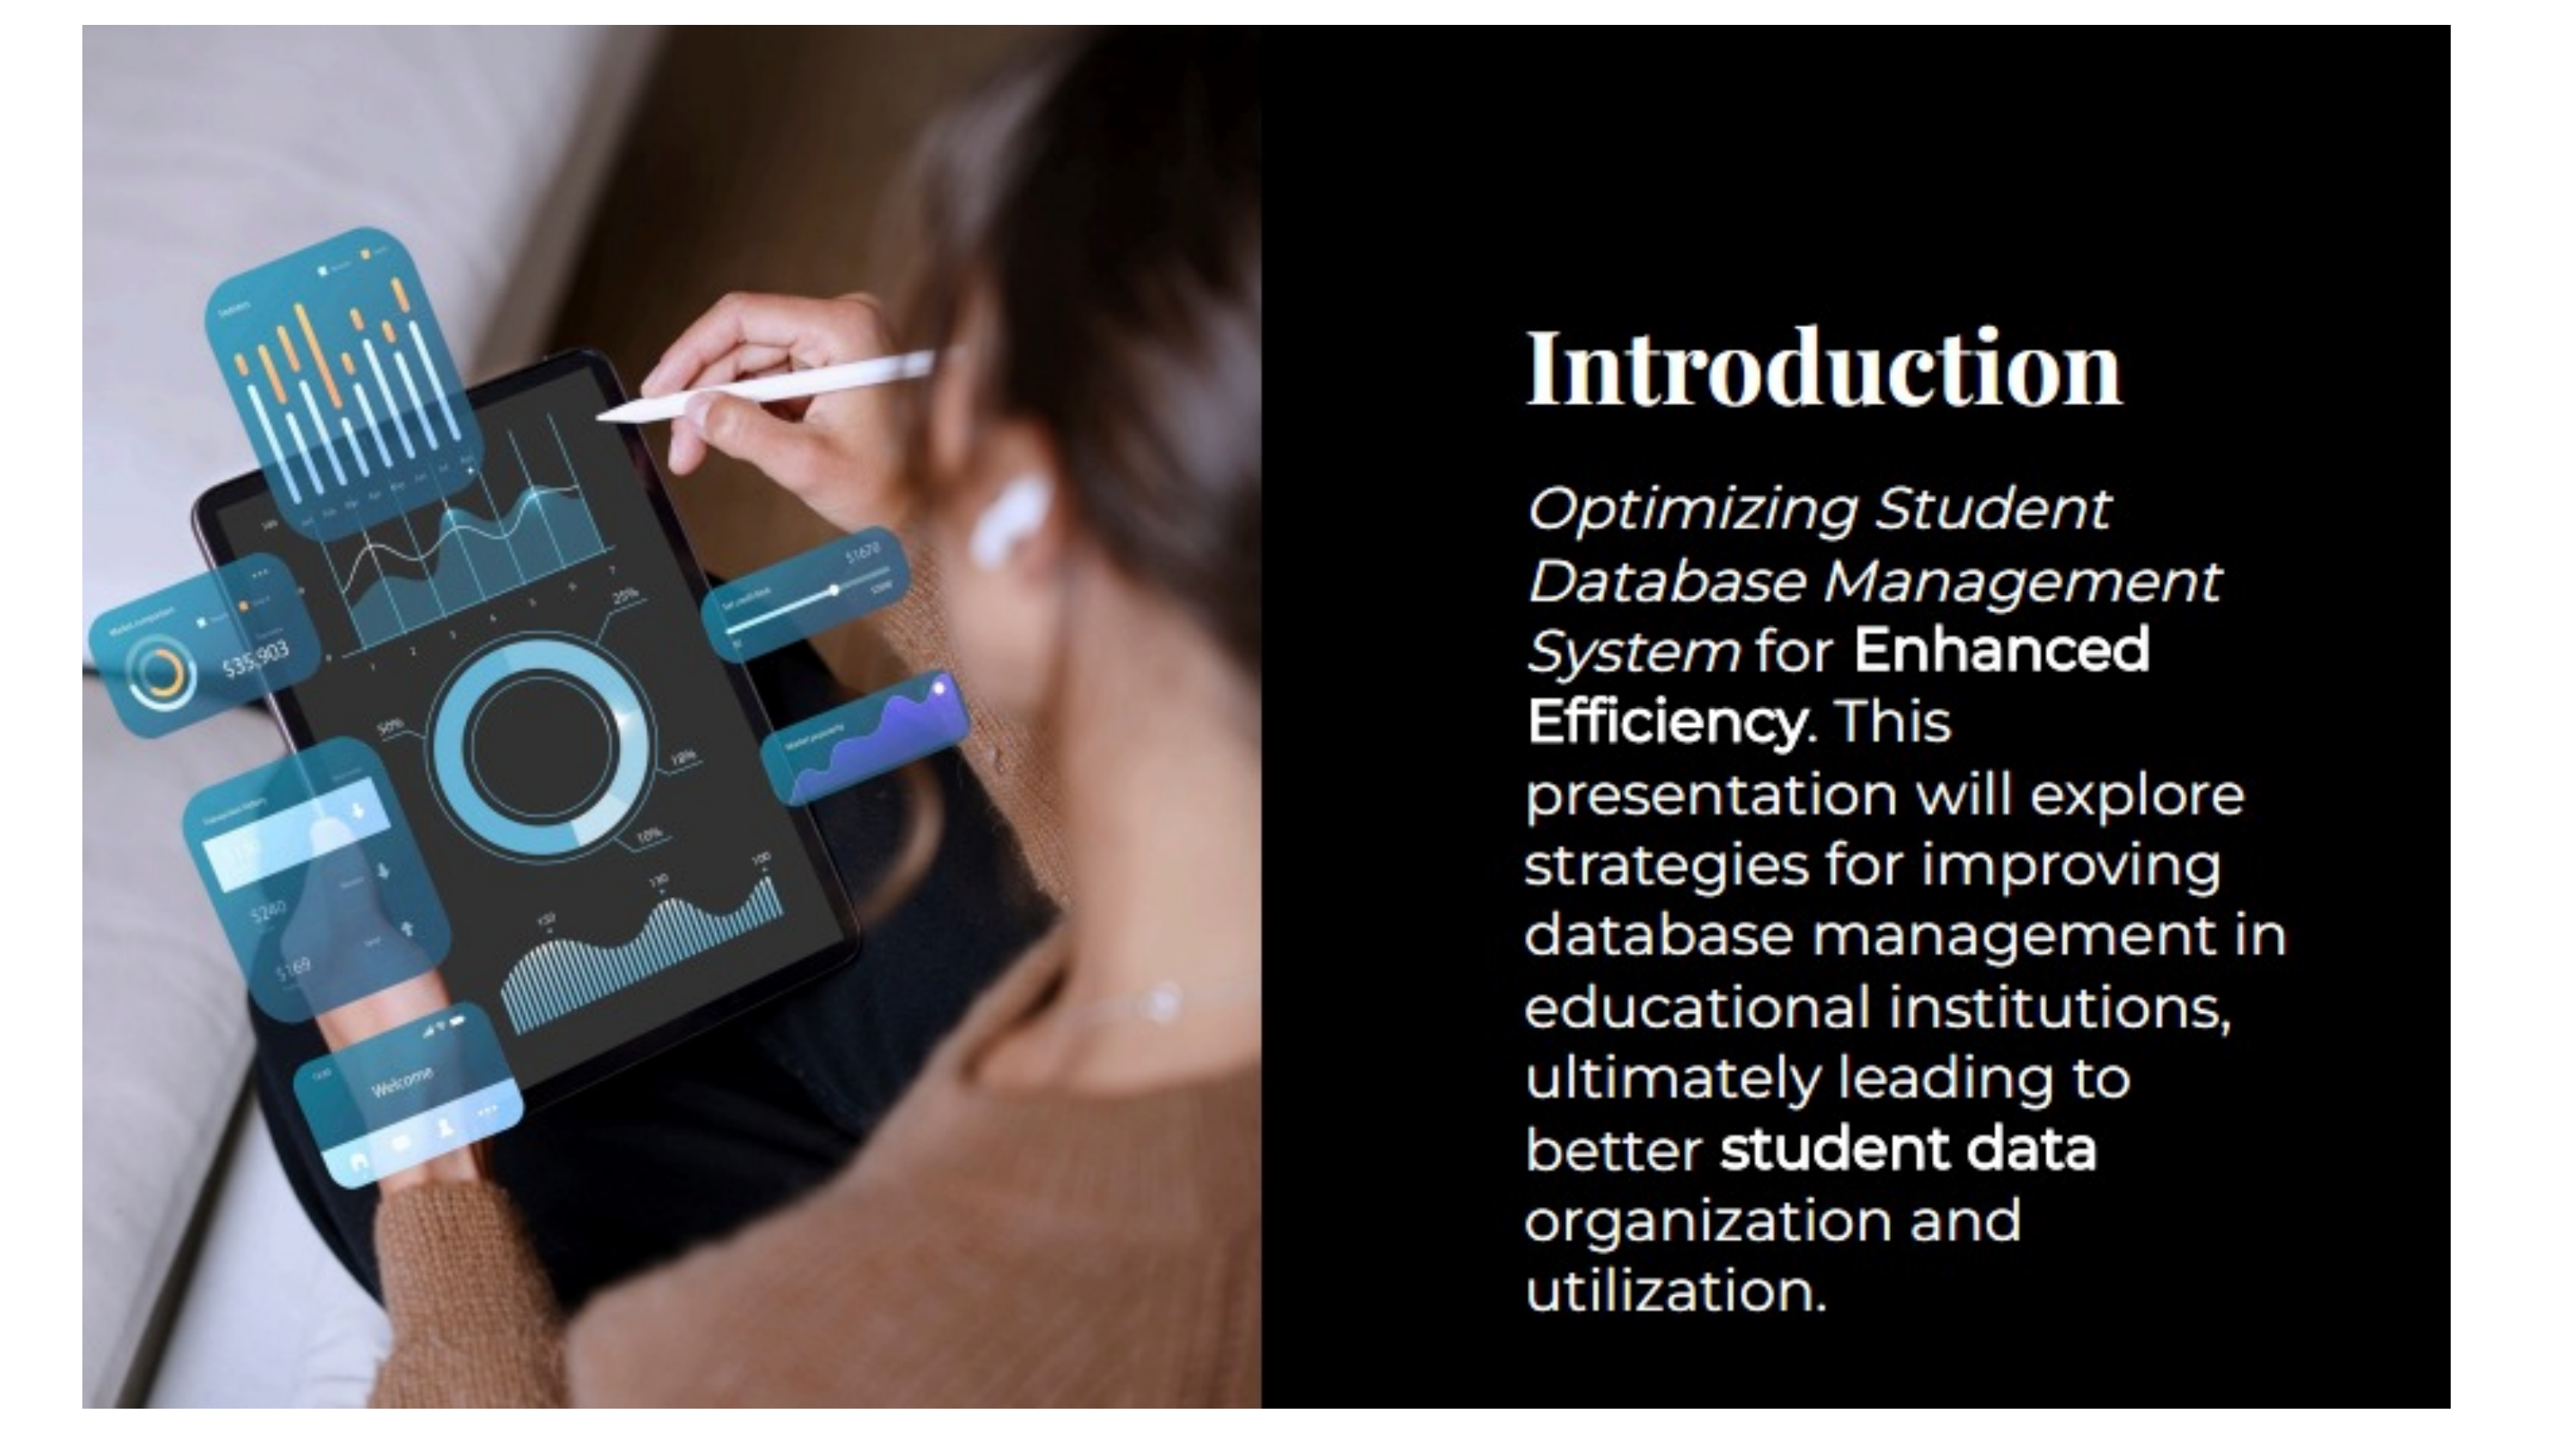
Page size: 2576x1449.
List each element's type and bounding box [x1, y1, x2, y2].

text_box [82, 25, 2451, 1409]
